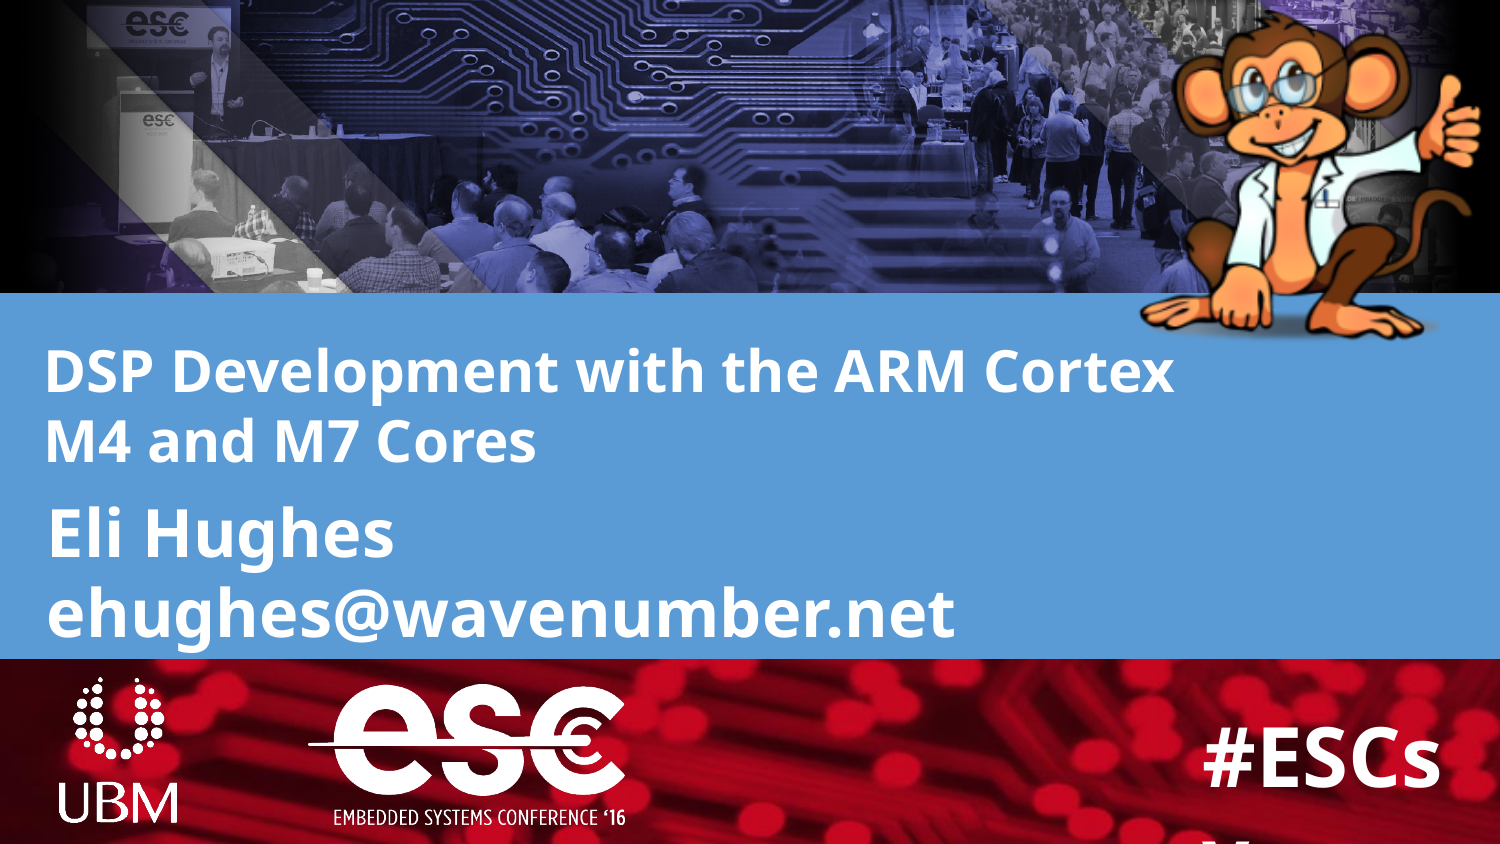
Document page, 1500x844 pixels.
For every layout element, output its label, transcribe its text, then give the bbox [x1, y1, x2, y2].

picture [0, 659, 1500, 844]
text_box Eli Hughes ehughes@wavenumber.net [32, 483, 1500, 658]
text_box DSP Development with the ARM Cortex M4 and M7 Cores [29, 326, 1236, 482]
picture [0, 0, 1500, 368]
